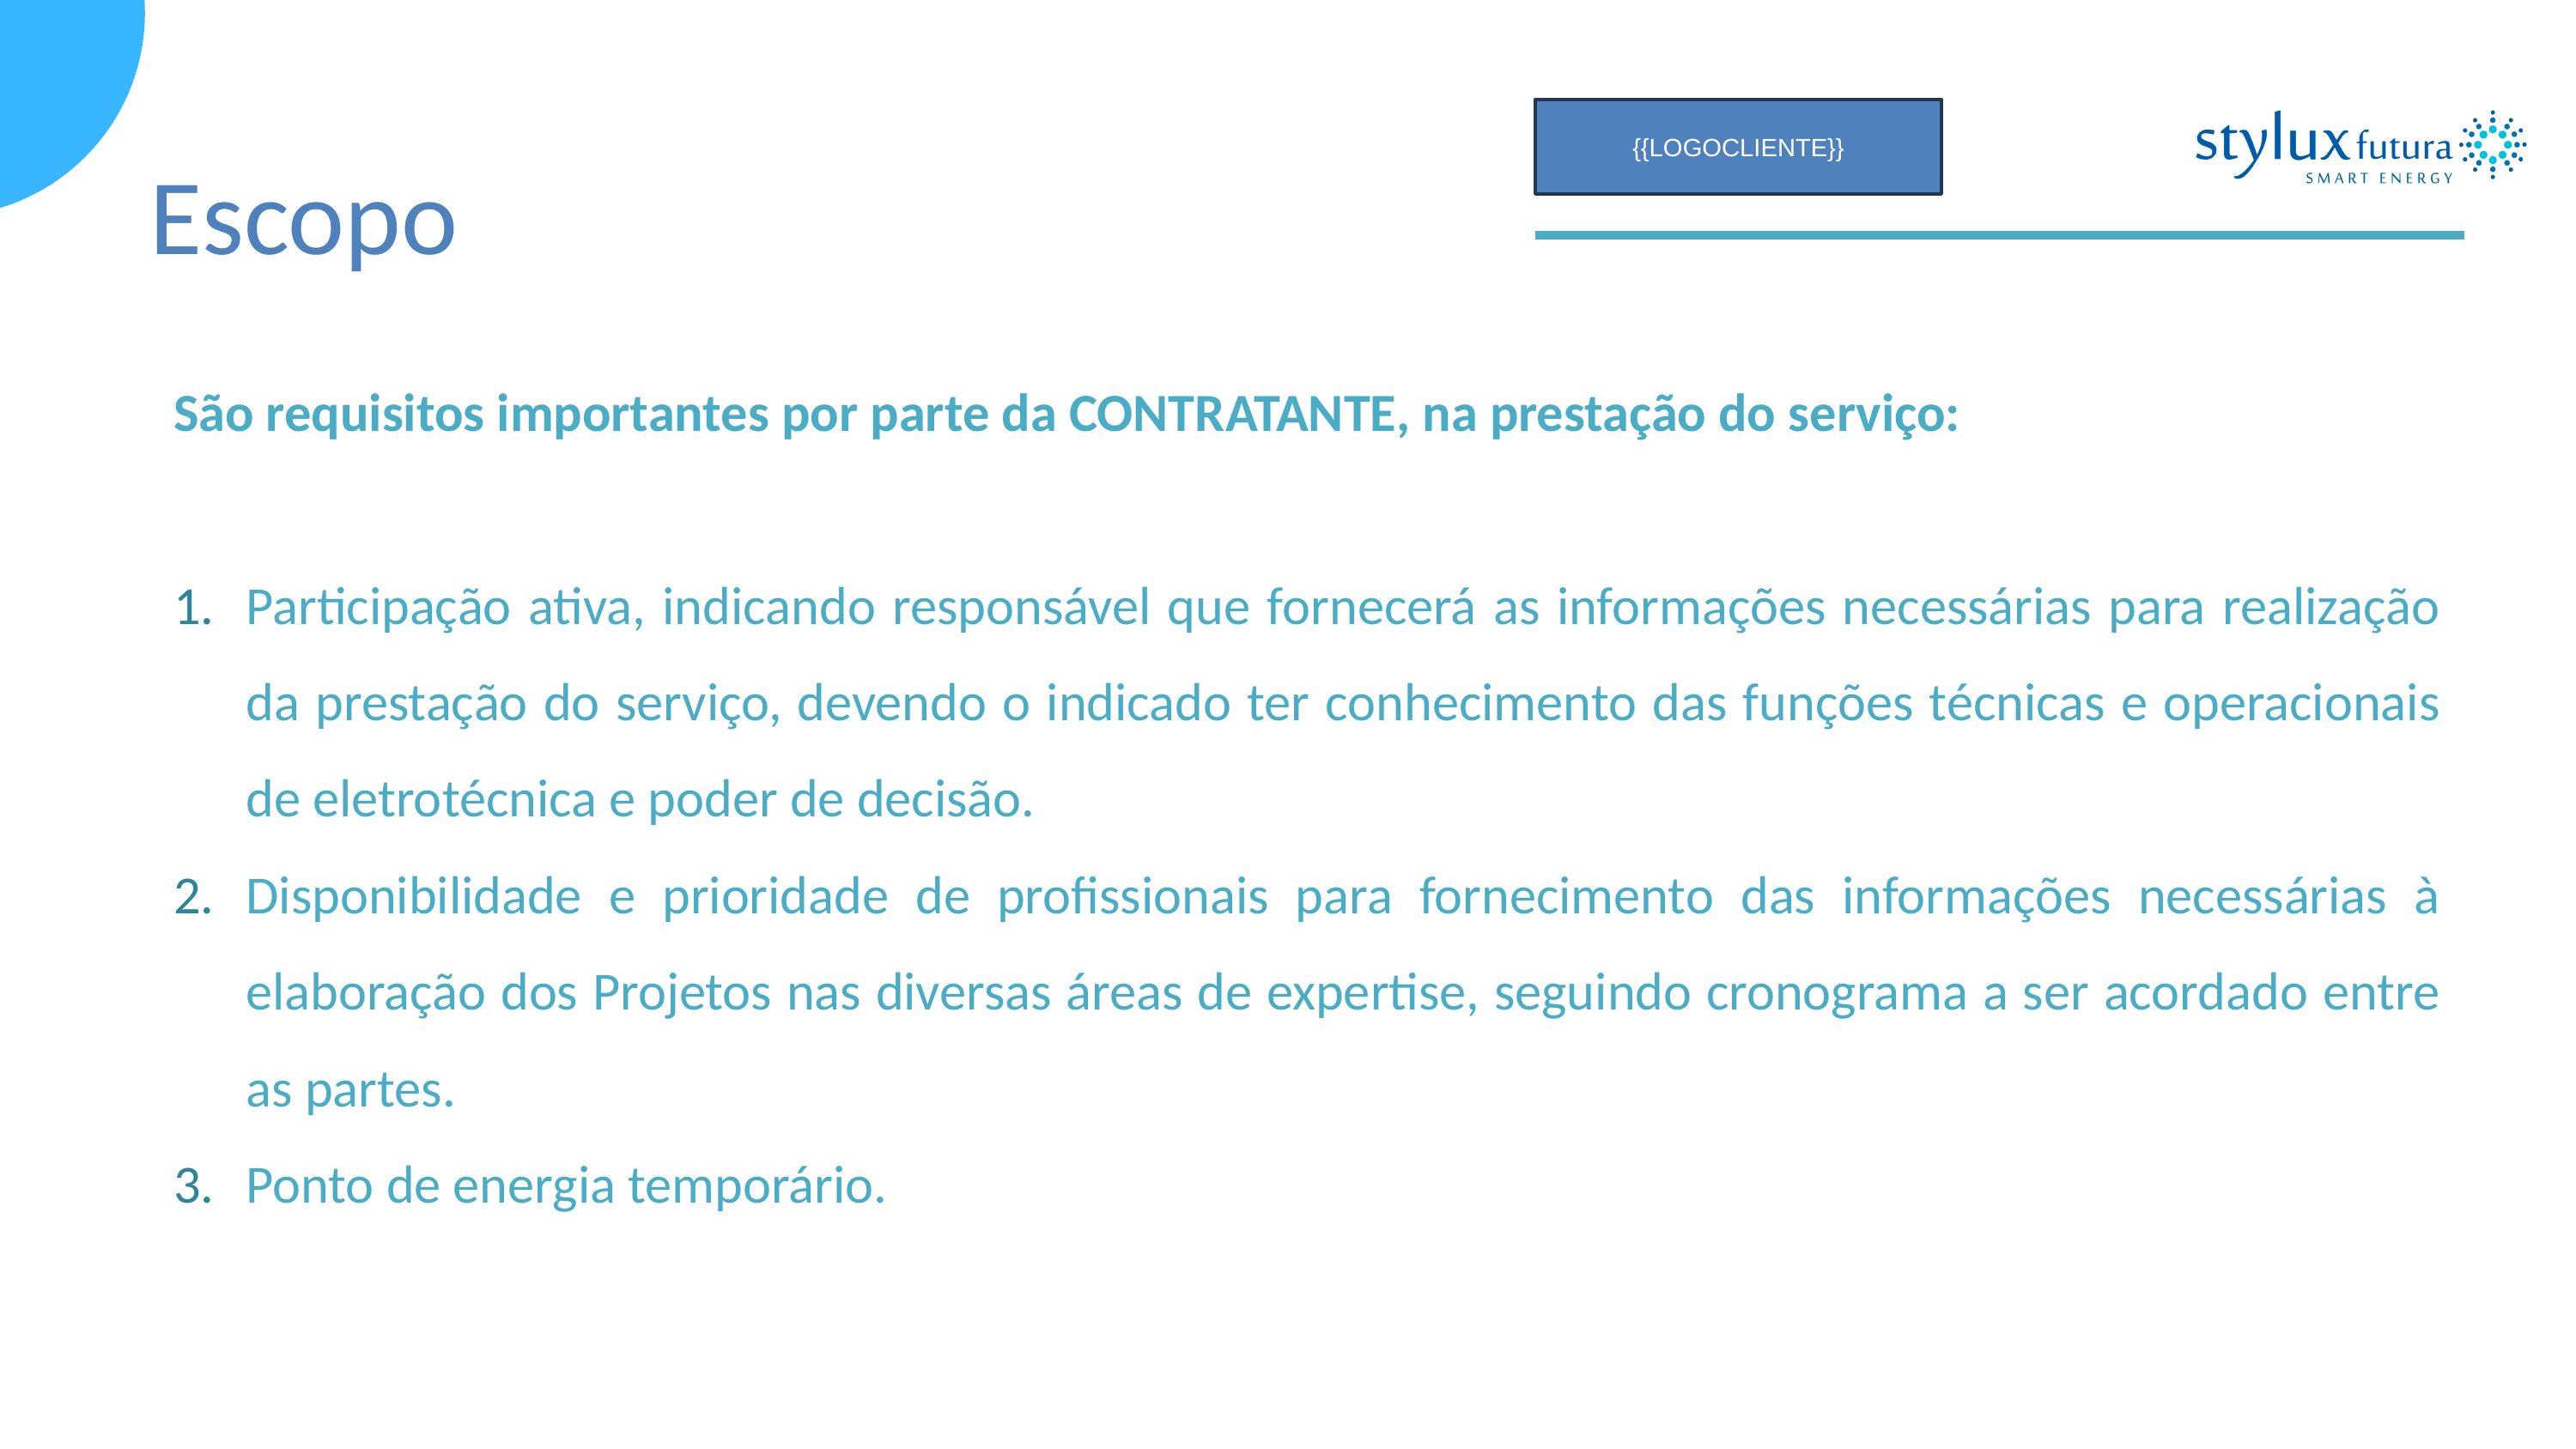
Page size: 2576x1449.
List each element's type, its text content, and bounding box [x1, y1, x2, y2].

text_box Escopo [149, 160, 1794, 278]
text_box {{LOGOCLIENTE}} [1534, 98, 1943, 196]
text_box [0, 0, 145, 217]
text_box [2196, 109, 2528, 185]
text_box São requisitos importantes por parte da CONTRATANTE, na prestação do serviço: Participação ativa, indicando responsável que fornecerá as informações necessárias para realização da prestação do serviço, devendo o indicado ter conhecimento das funções técnicas e operacionais de eletrotécnica e poder de decisão. Disponibilidade e prioridade de profissionais para fornecimento das informações necessárias à elaboração dos Projetos nas diversas áreas de expertise, seguindo cronograma a ser acordado entre as partes. Ponto de energia temporário. [141, 339, 2462, 1221]
